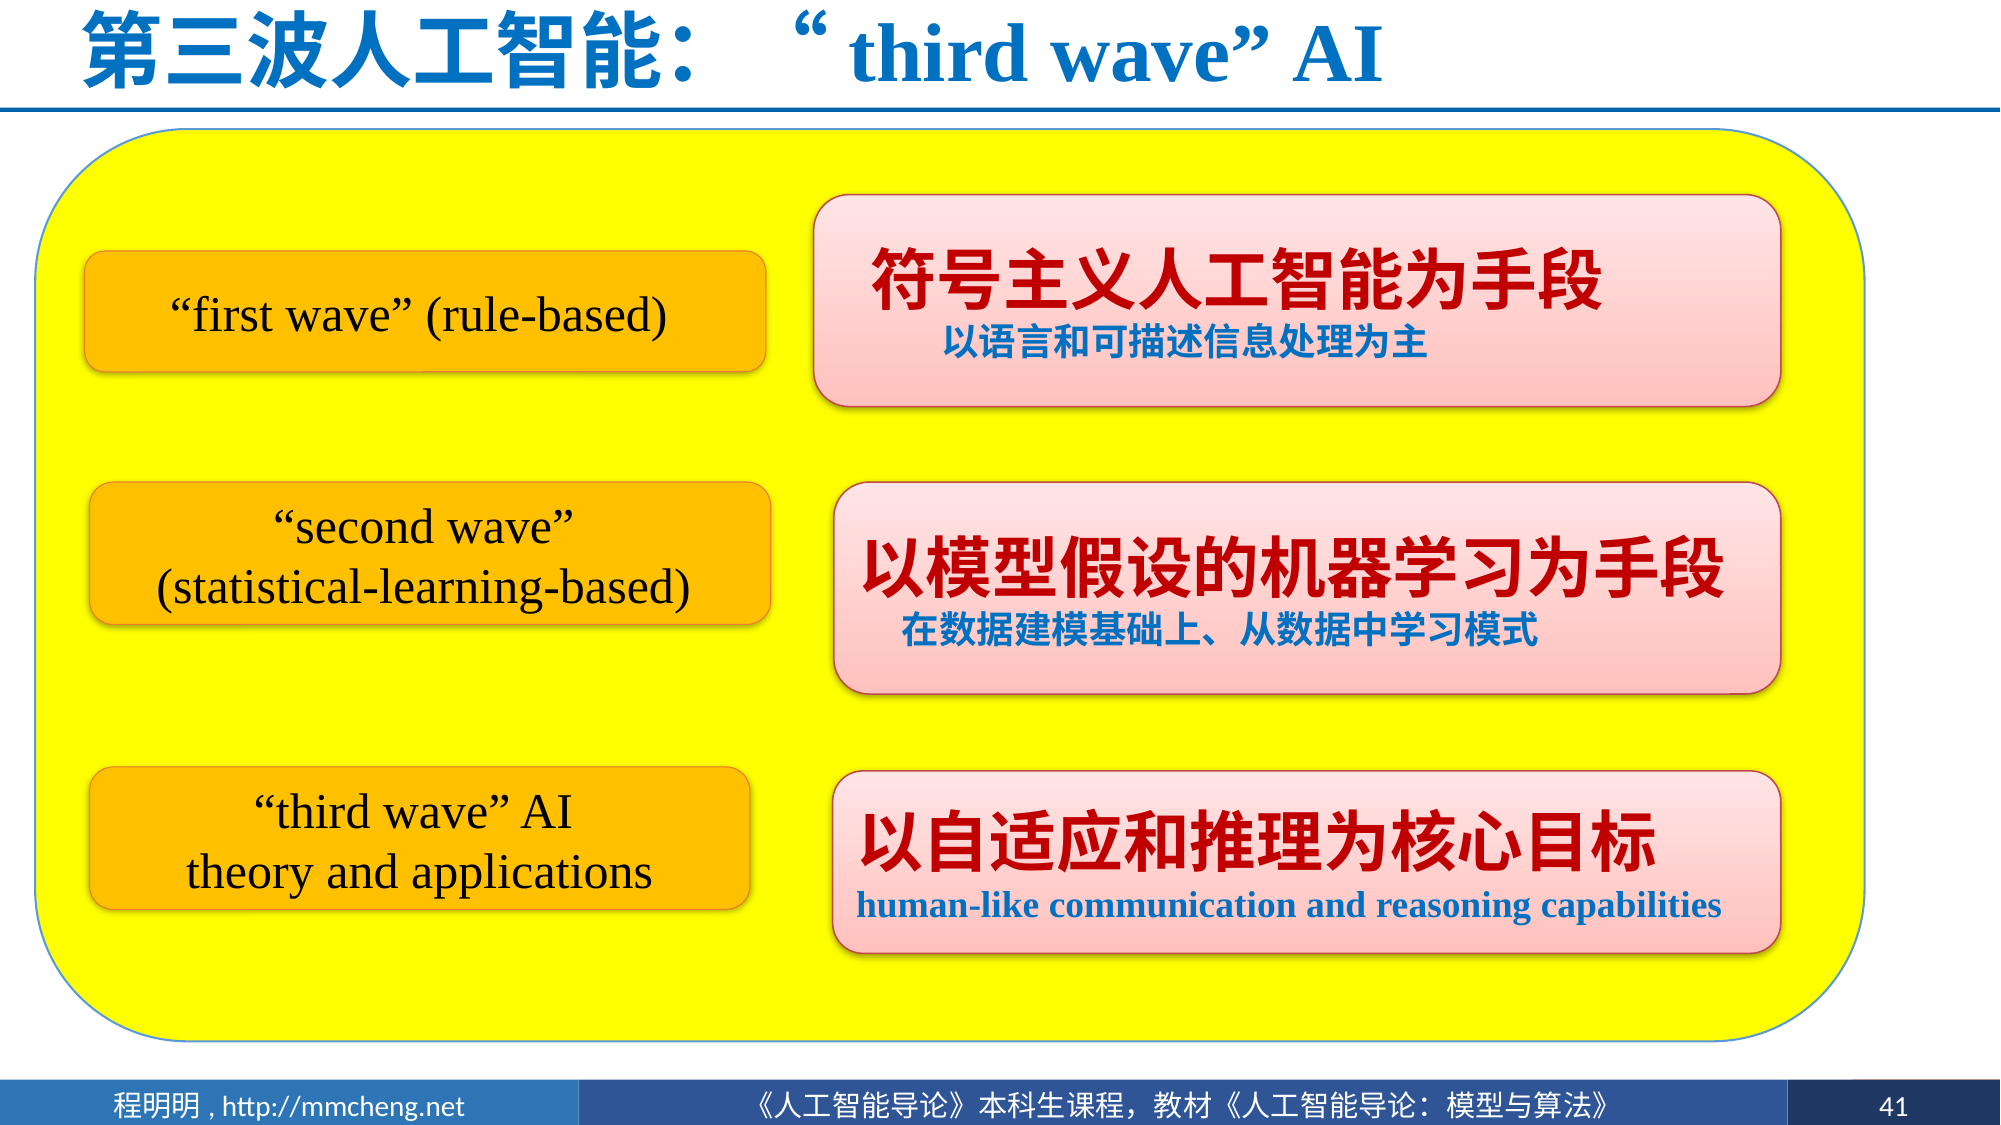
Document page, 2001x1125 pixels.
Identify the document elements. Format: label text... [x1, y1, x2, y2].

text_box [35, 129, 1865, 1042]
title 第三波人工智能：“third wave” AI [64, 0, 2000, 110]
